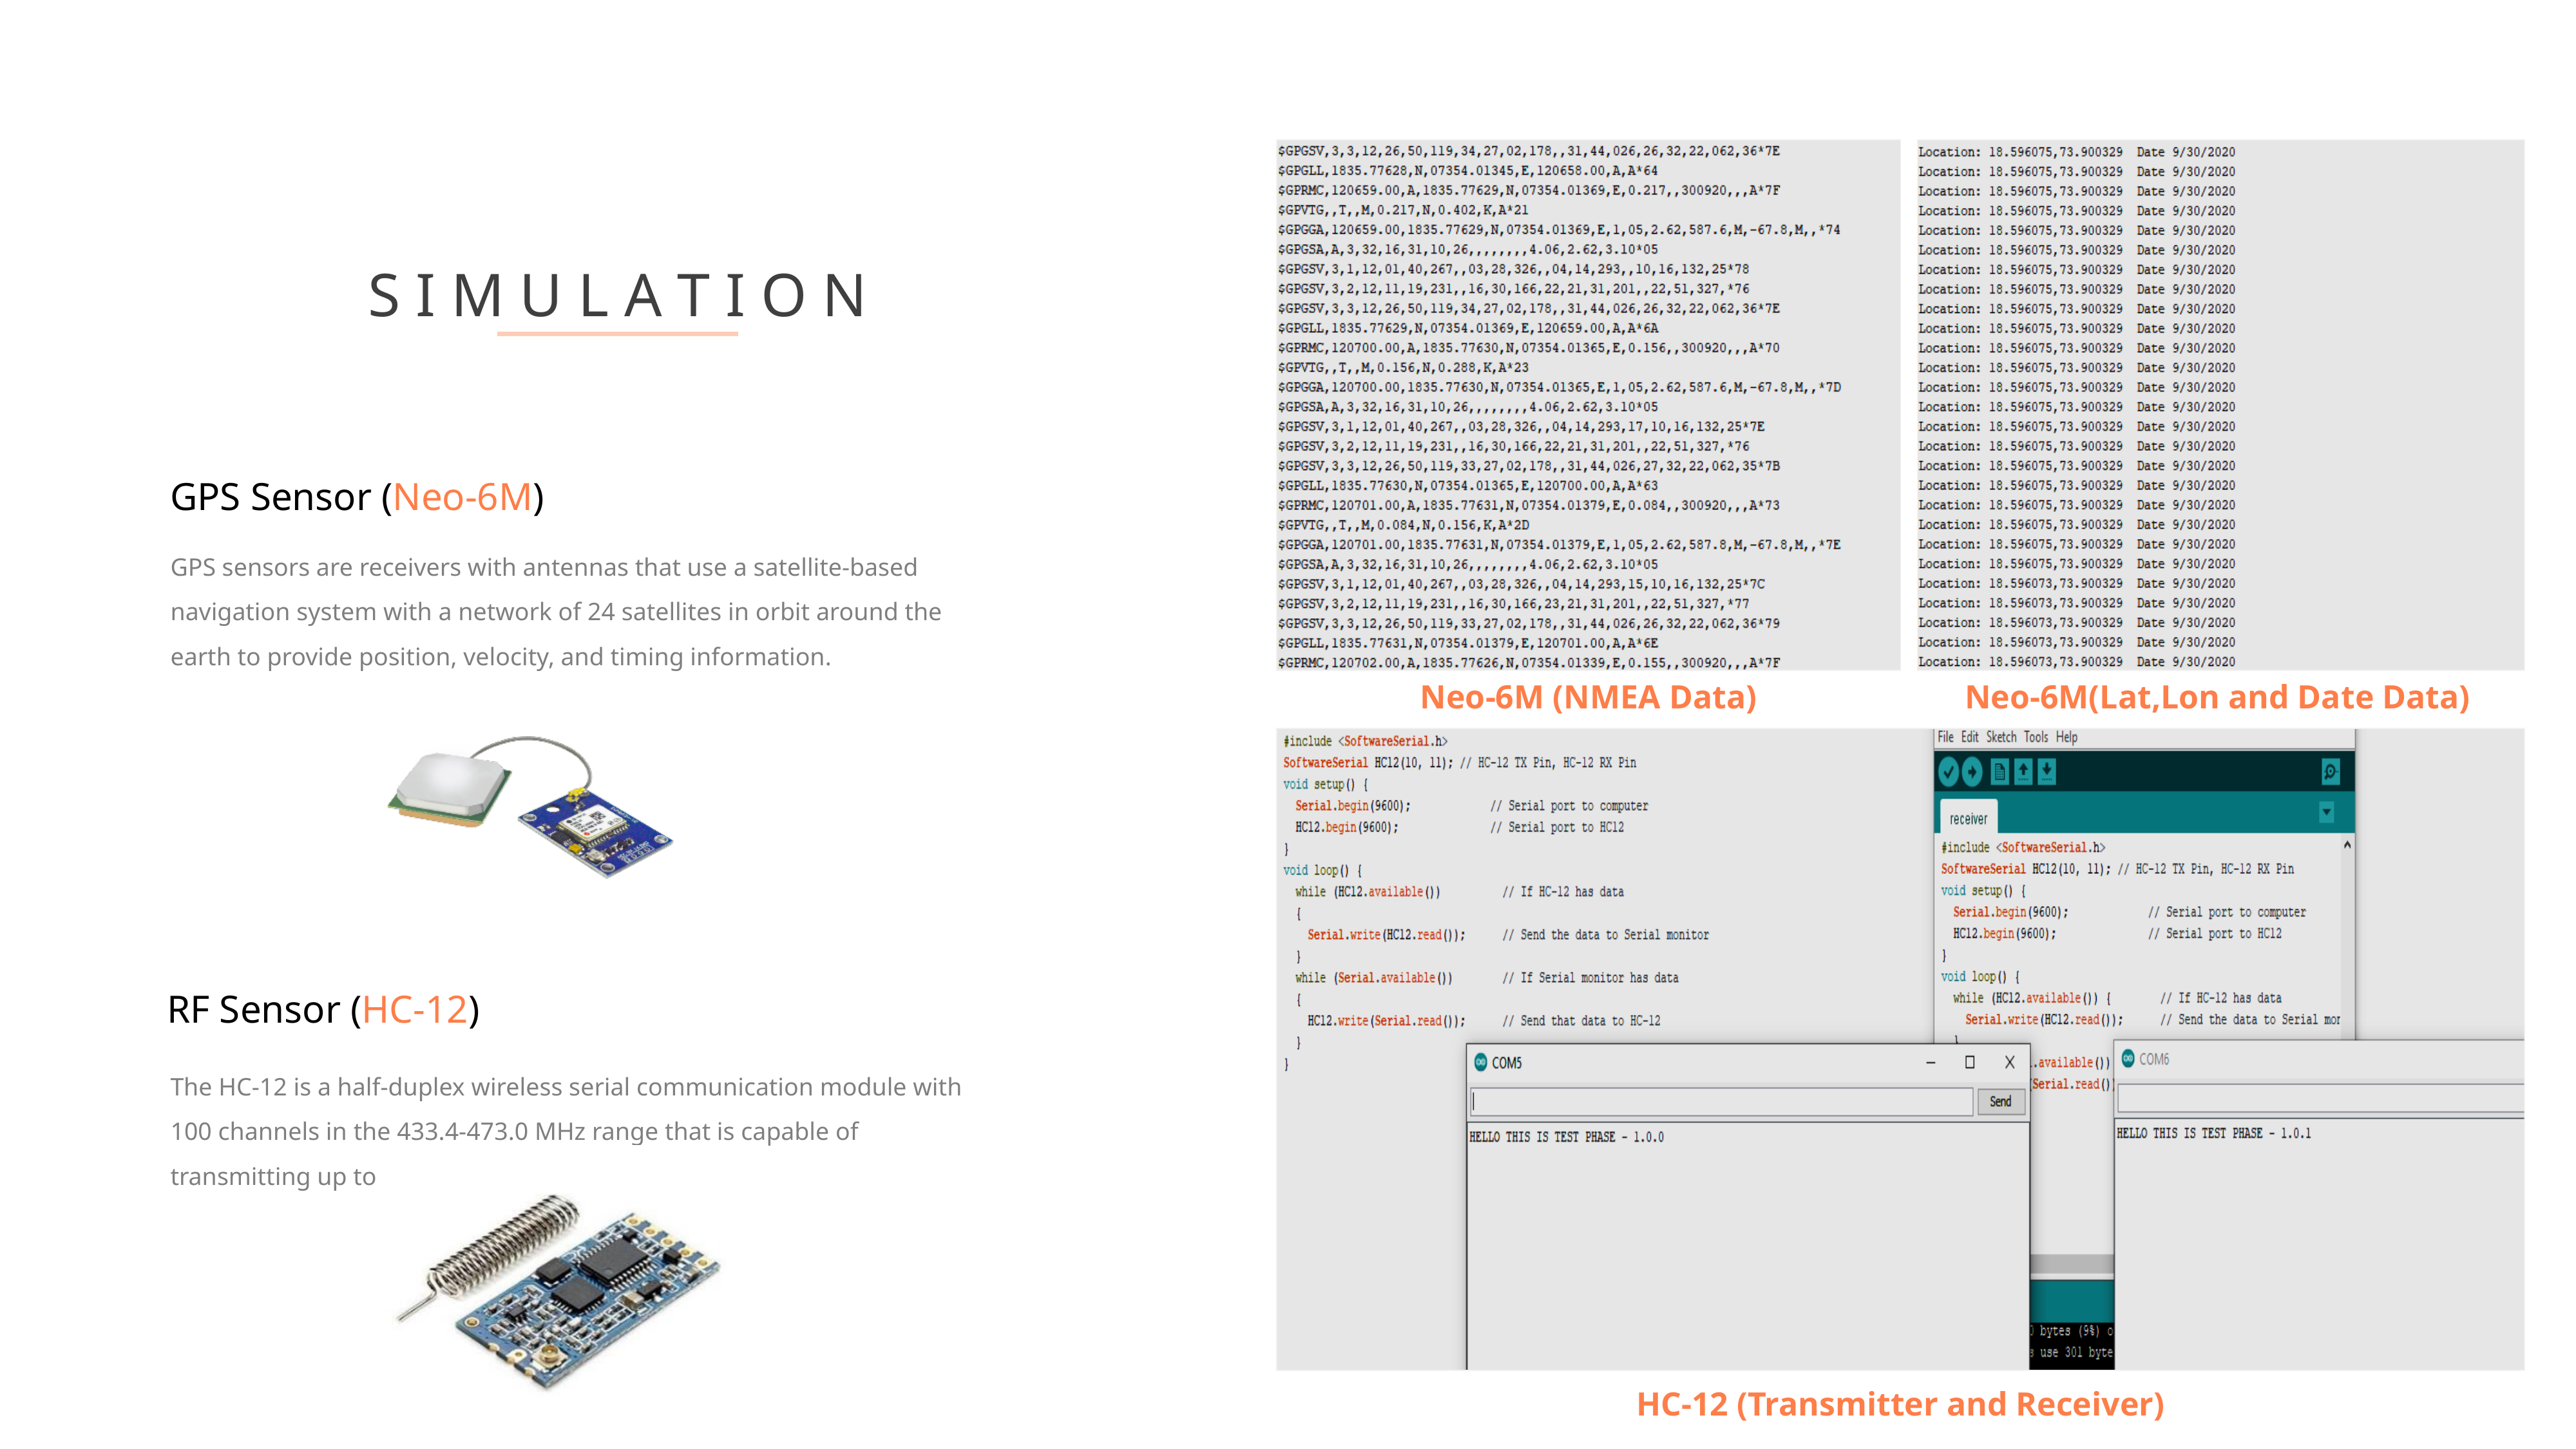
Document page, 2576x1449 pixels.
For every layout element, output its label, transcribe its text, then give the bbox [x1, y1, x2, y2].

picture [1277, 140, 1901, 670]
text_box S I M U L A T I O N [325, 201, 910, 299]
picture [355, 621, 725, 947]
picture [1918, 140, 2524, 670]
text_box GPS Sensor (Neo-6M) [160, 468, 618, 523]
text_box RF Sensor (HC-12) [157, 980, 527, 1036]
picture [383, 1145, 739, 1428]
text_box GPS sensors are receivers with antennas that use a satellite-based navigation system with a network of 24 satellites in orbit around the earth to provide position, velocity, and timing information. [147, 524, 1029, 683]
text_box Neo-6M (NMEA Data) [1277, 675, 1900, 720]
text_box The HC-12 is a half-duplex wireless serial communication module with 100 channels in the 433.4-473.0 MHz range that is capable of transmitting up to 1 km. [147, 1044, 1029, 1202]
text_box HC-12 (Transmitter and Receiver) [1277, 1378, 2524, 1427]
text_box Neo-6M(Lat,Lon and Date Data) [1911, 671, 2524, 720]
picture [1276, 728, 2524, 1370]
